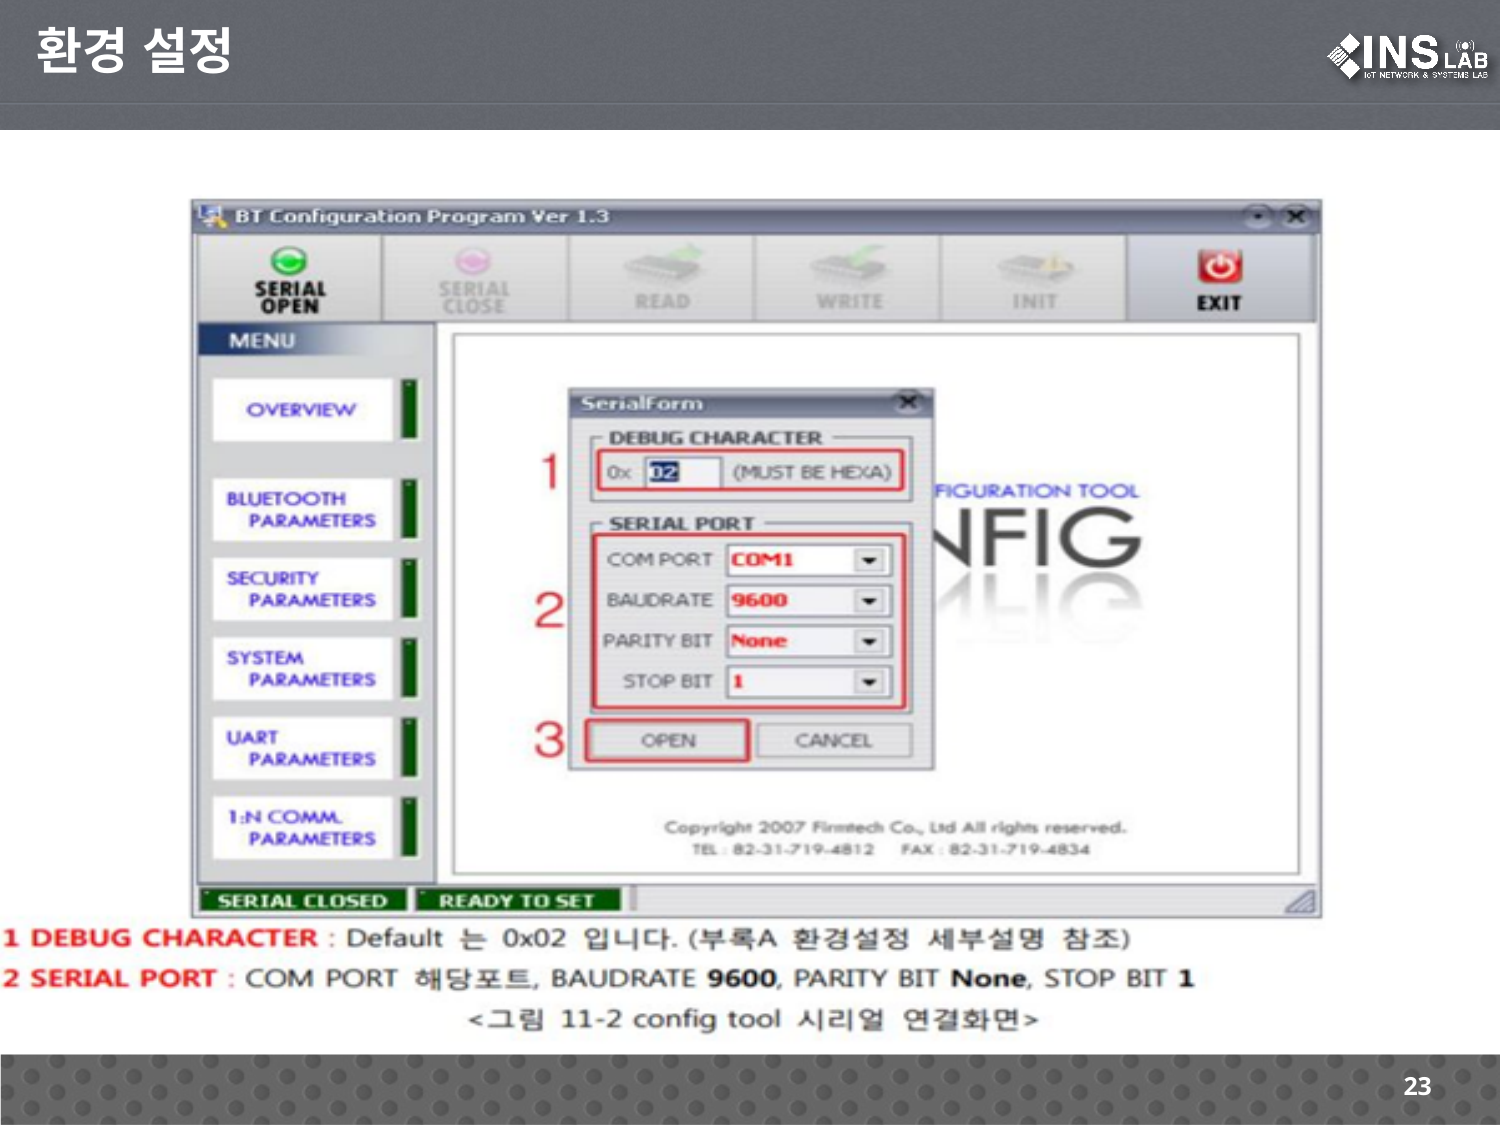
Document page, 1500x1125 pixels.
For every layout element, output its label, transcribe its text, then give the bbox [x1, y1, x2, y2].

picture [0, 146, 1500, 1048]
picture [1327, 11, 1500, 101]
slide_number 23 [1096, 1057, 1447, 1118]
list 환경 설정 [21, 12, 550, 102]
